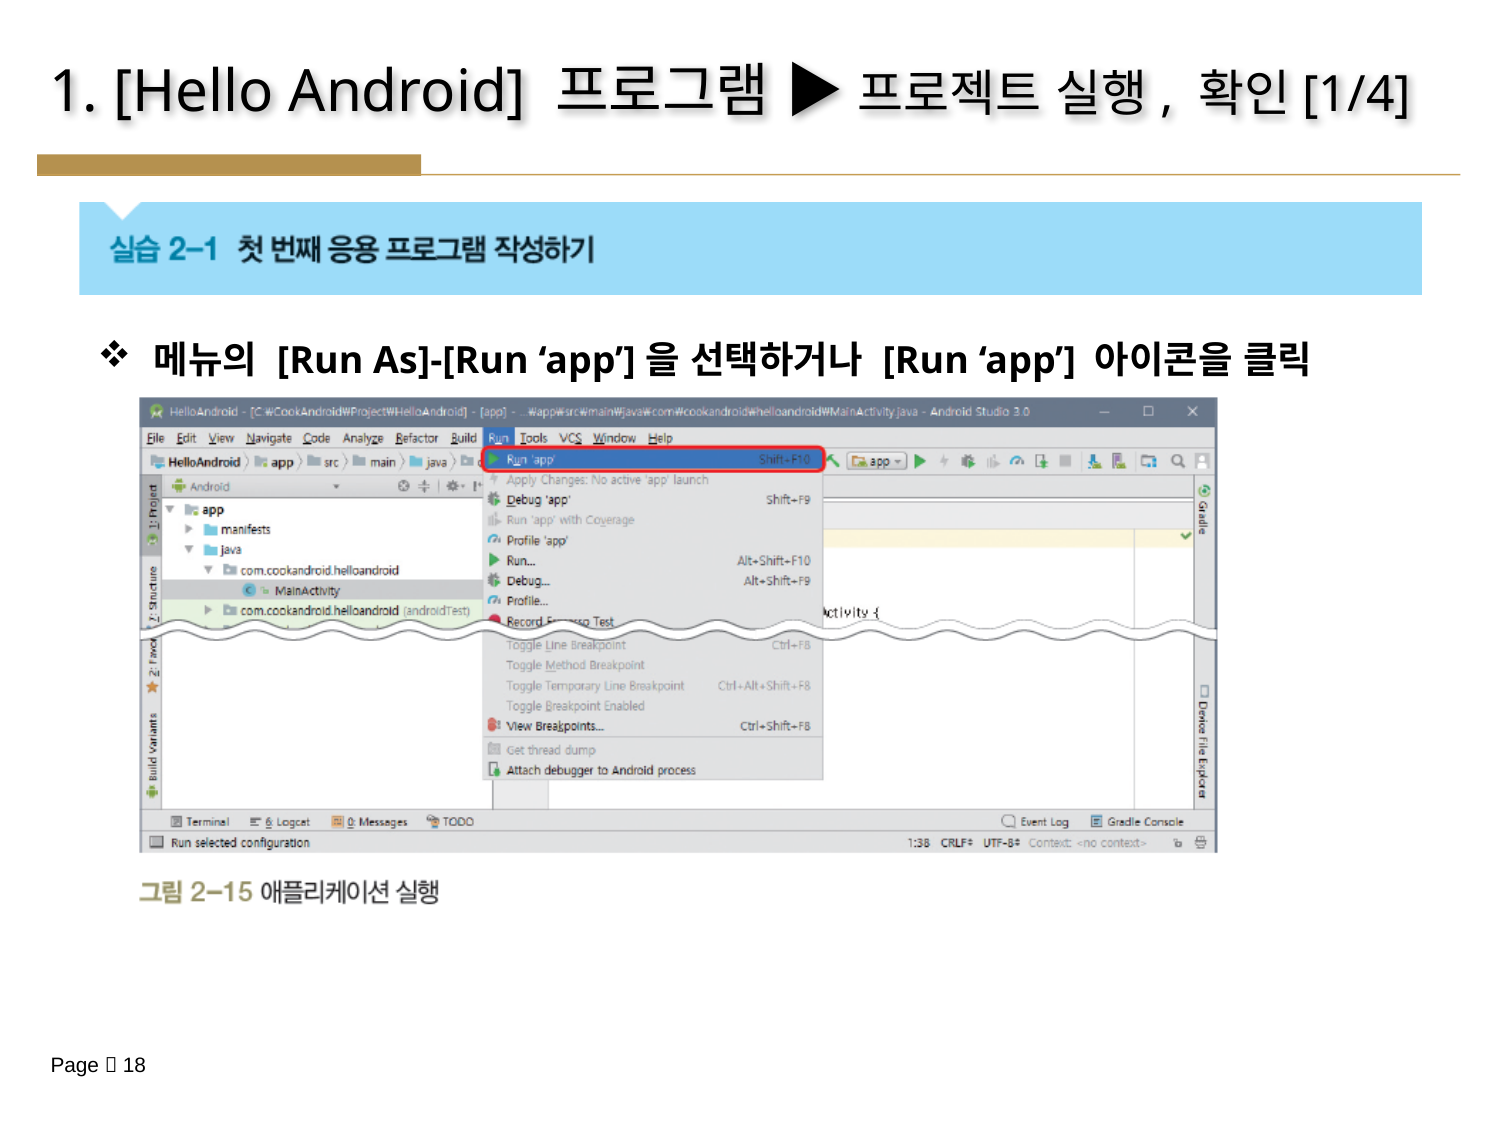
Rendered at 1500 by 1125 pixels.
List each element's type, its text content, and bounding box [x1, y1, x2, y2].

title 1. [Hello Android] 프로그램 ▶ 프로젝트 실행, 확인[1/4] [48, 53, 1448, 161]
picture [131, 389, 1222, 910]
list 메뉴의 [Run As]-[Run ‘app’]을 선택하거나 [Run ‘app’] 아이콘을 클릭 [54, 335, 1500, 1051]
picture [77, 201, 1423, 295]
